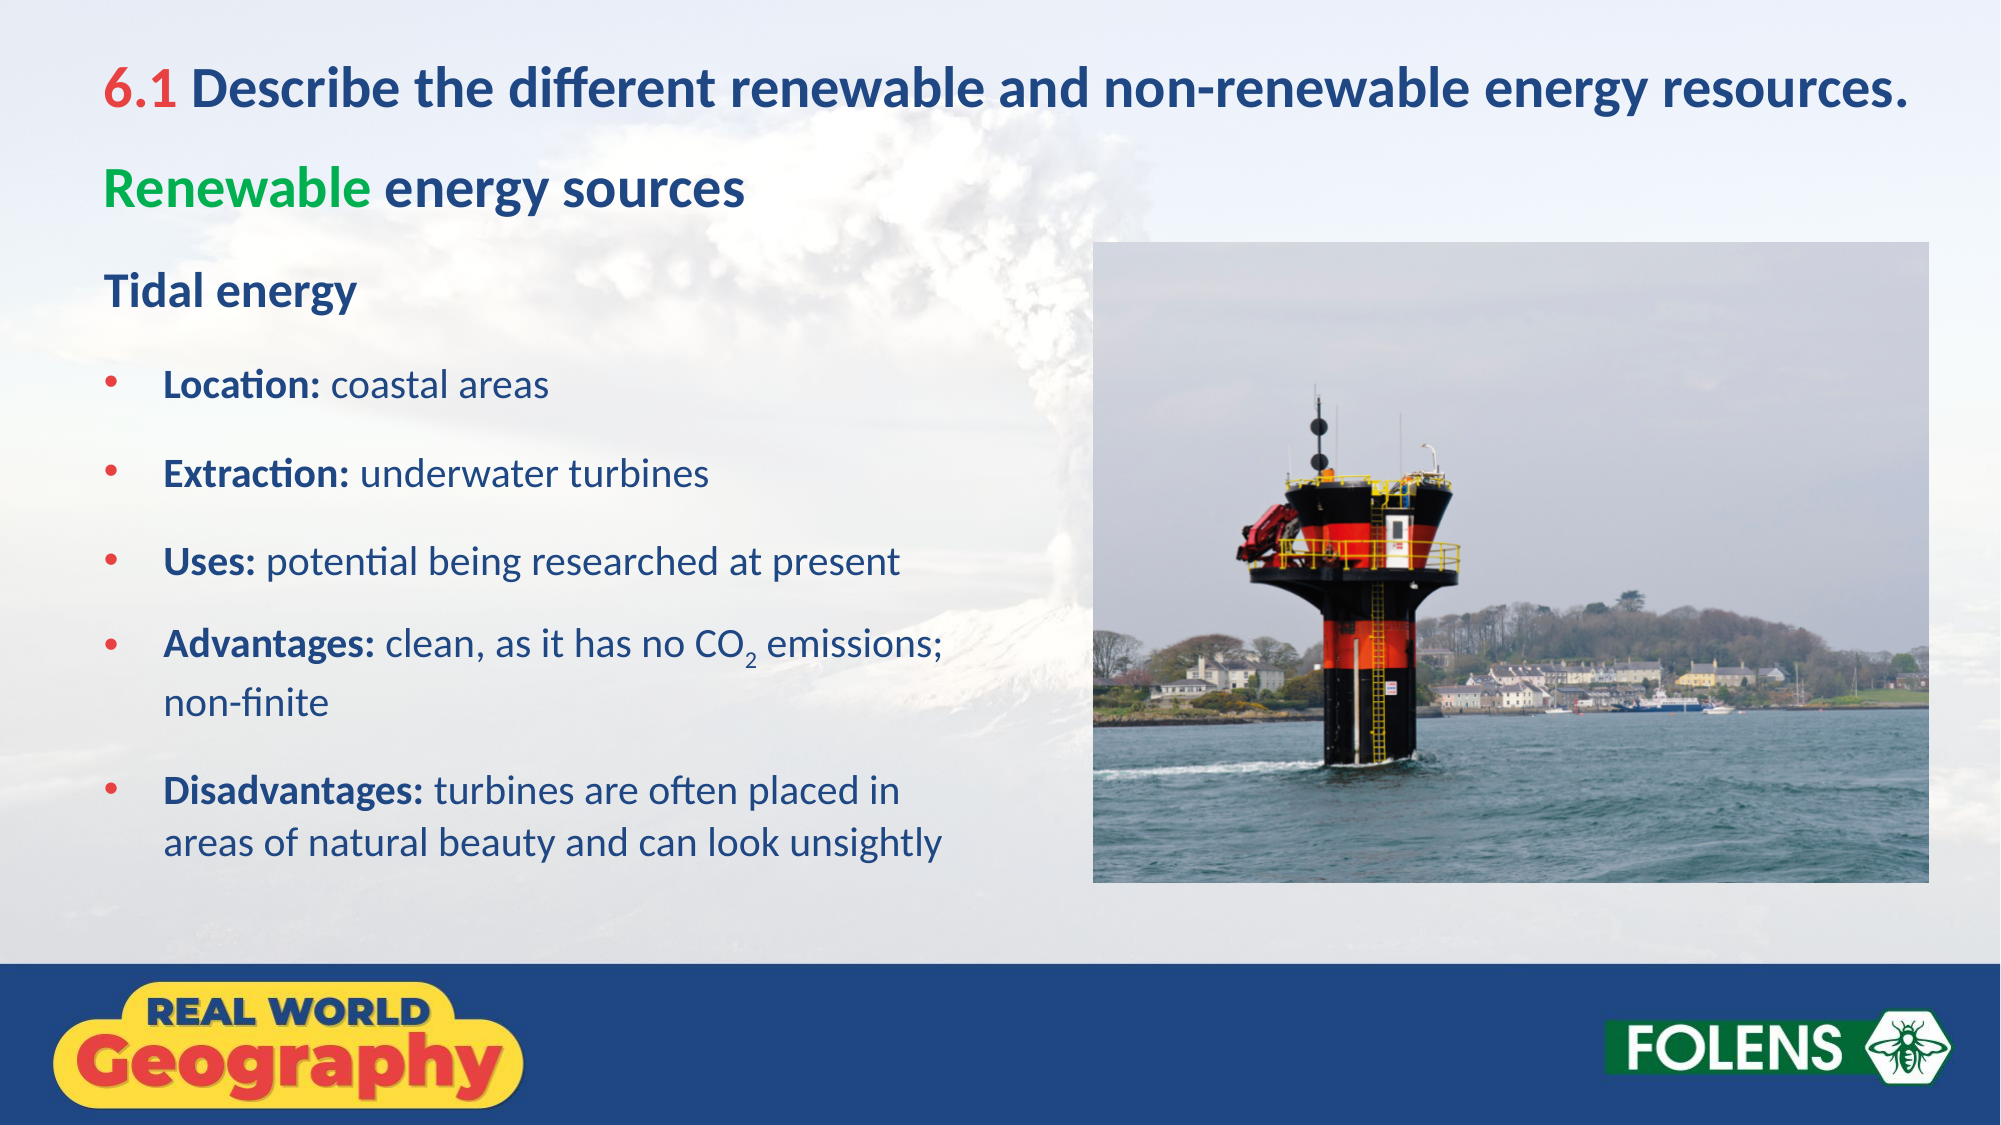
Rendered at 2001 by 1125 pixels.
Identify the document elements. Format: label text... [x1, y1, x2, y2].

text_box 6.1 Describe the different renewable and non-renewable energy resources. [89, 49, 2000, 151]
text_box Tidal energy Location: coastal areas Extraction: underwater turbines Uses: potential being researched at present Advantages: clean, as it has no CO2 emissions; non-finite Disadvantages: turbines are often placed in areas of natural beauty and can look unsightly [89, 259, 972, 872]
text_box Renewable energy sources [89, 149, 1815, 251]
picture [0, 0, 2001, 1125]
